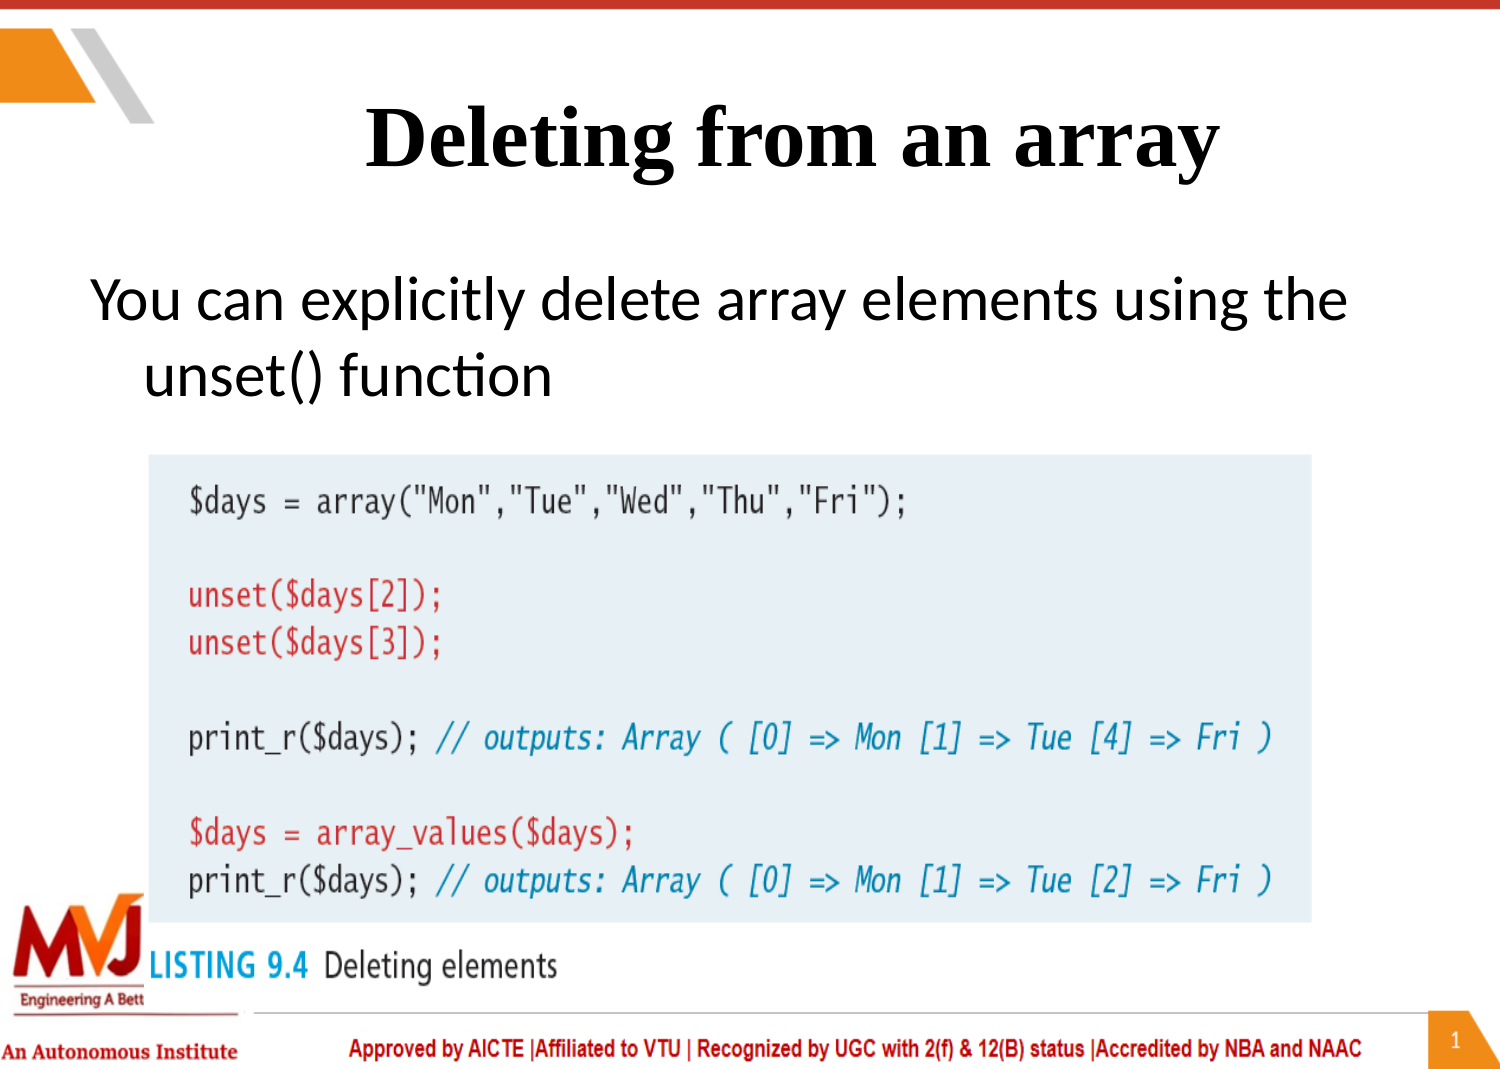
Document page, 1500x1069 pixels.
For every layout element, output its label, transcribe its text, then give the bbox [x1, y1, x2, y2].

list You can explicitly delete array elements using the unset() function [75, 249, 1425, 955]
title Deleting from an array [75, 42, 1425, 221]
picture [0, 0, 1500, 1069]
